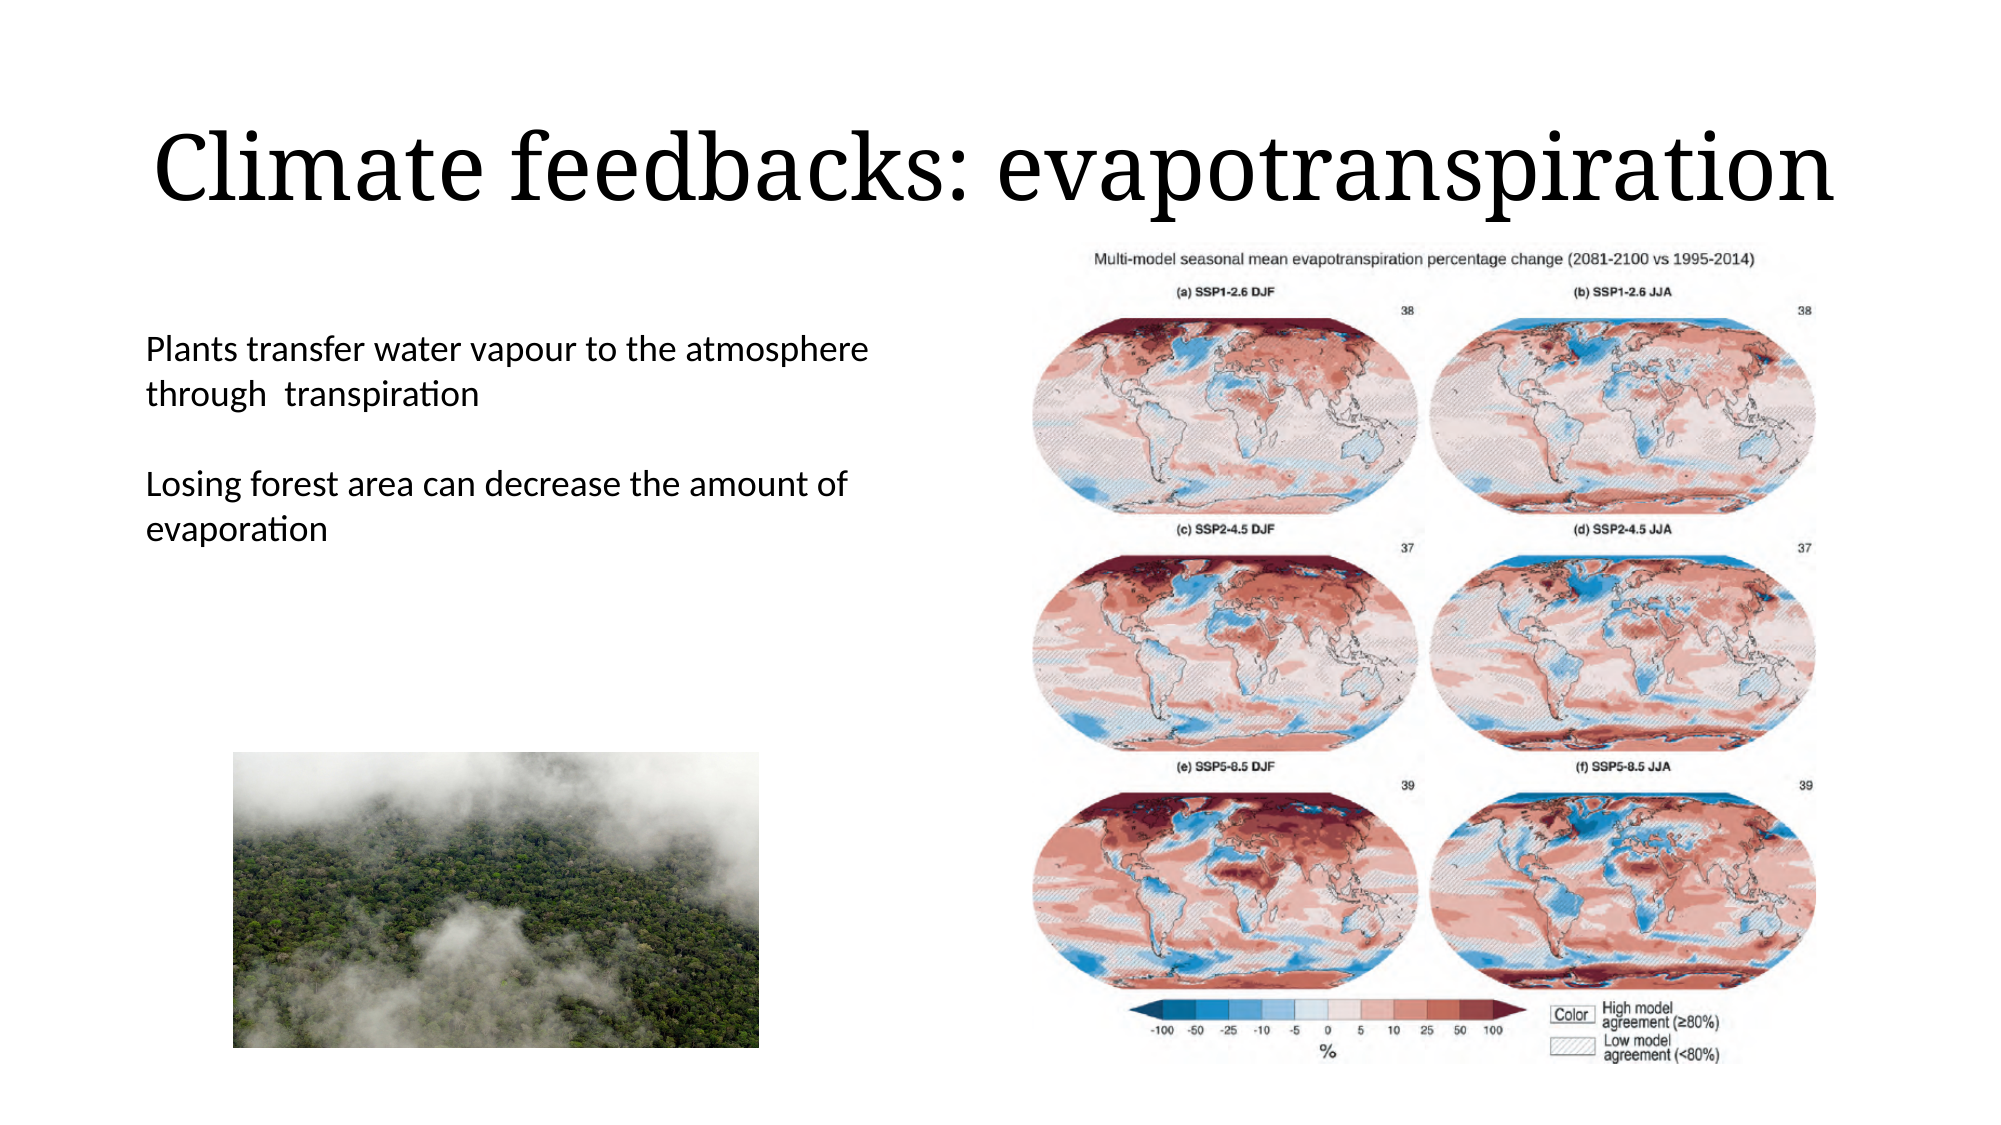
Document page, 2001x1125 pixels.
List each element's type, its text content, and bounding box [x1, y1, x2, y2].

text_box Plants transfer water vapour to the atmosphere through transpiration Losing forest area can decrease the amount of evaporation [131, 316, 999, 557]
picture [999, 237, 1882, 1079]
title Climate feedbacks: evapotranspiration [137, 62, 1863, 280]
picture [233, 752, 759, 1049]
